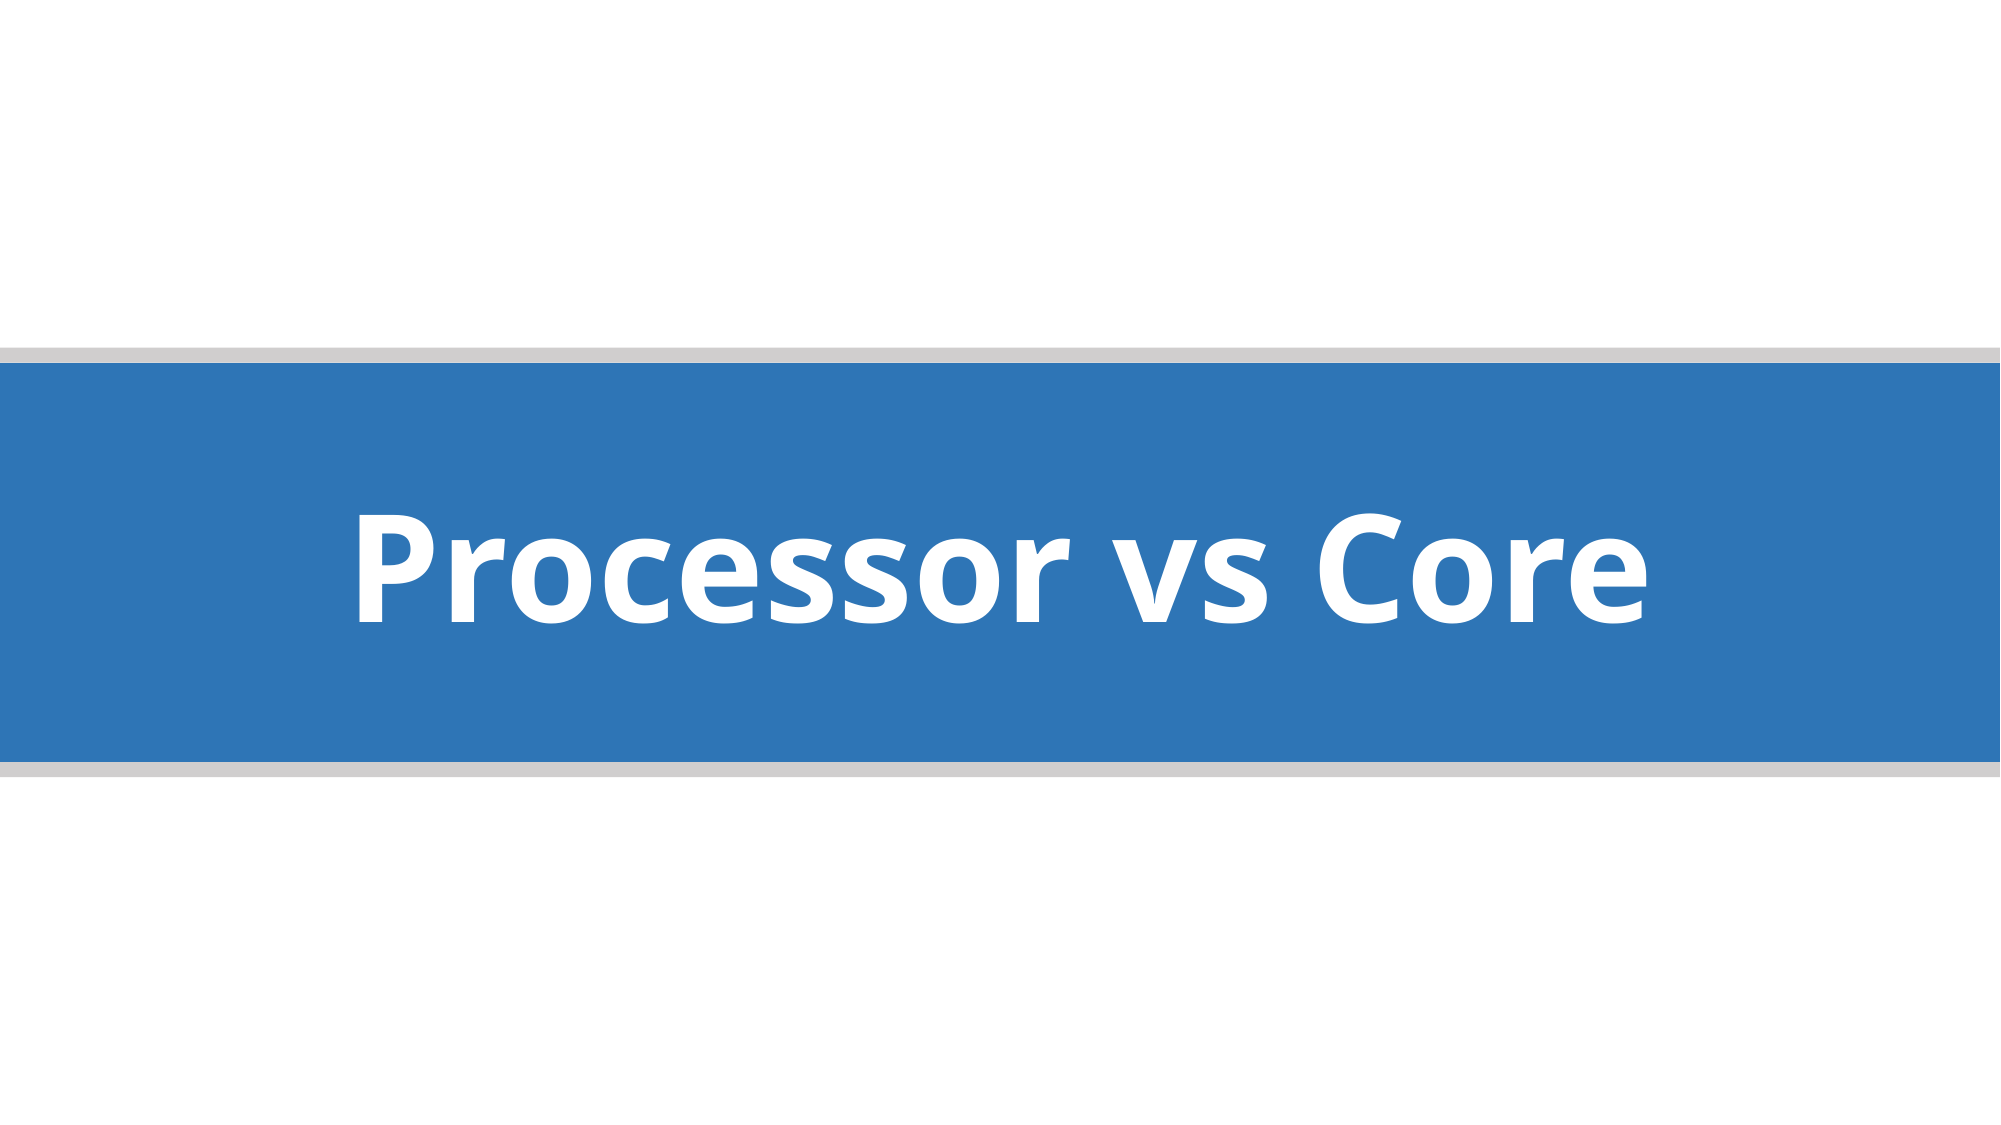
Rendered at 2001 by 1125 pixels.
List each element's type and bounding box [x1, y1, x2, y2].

text_box [0, 347, 2000, 778]
